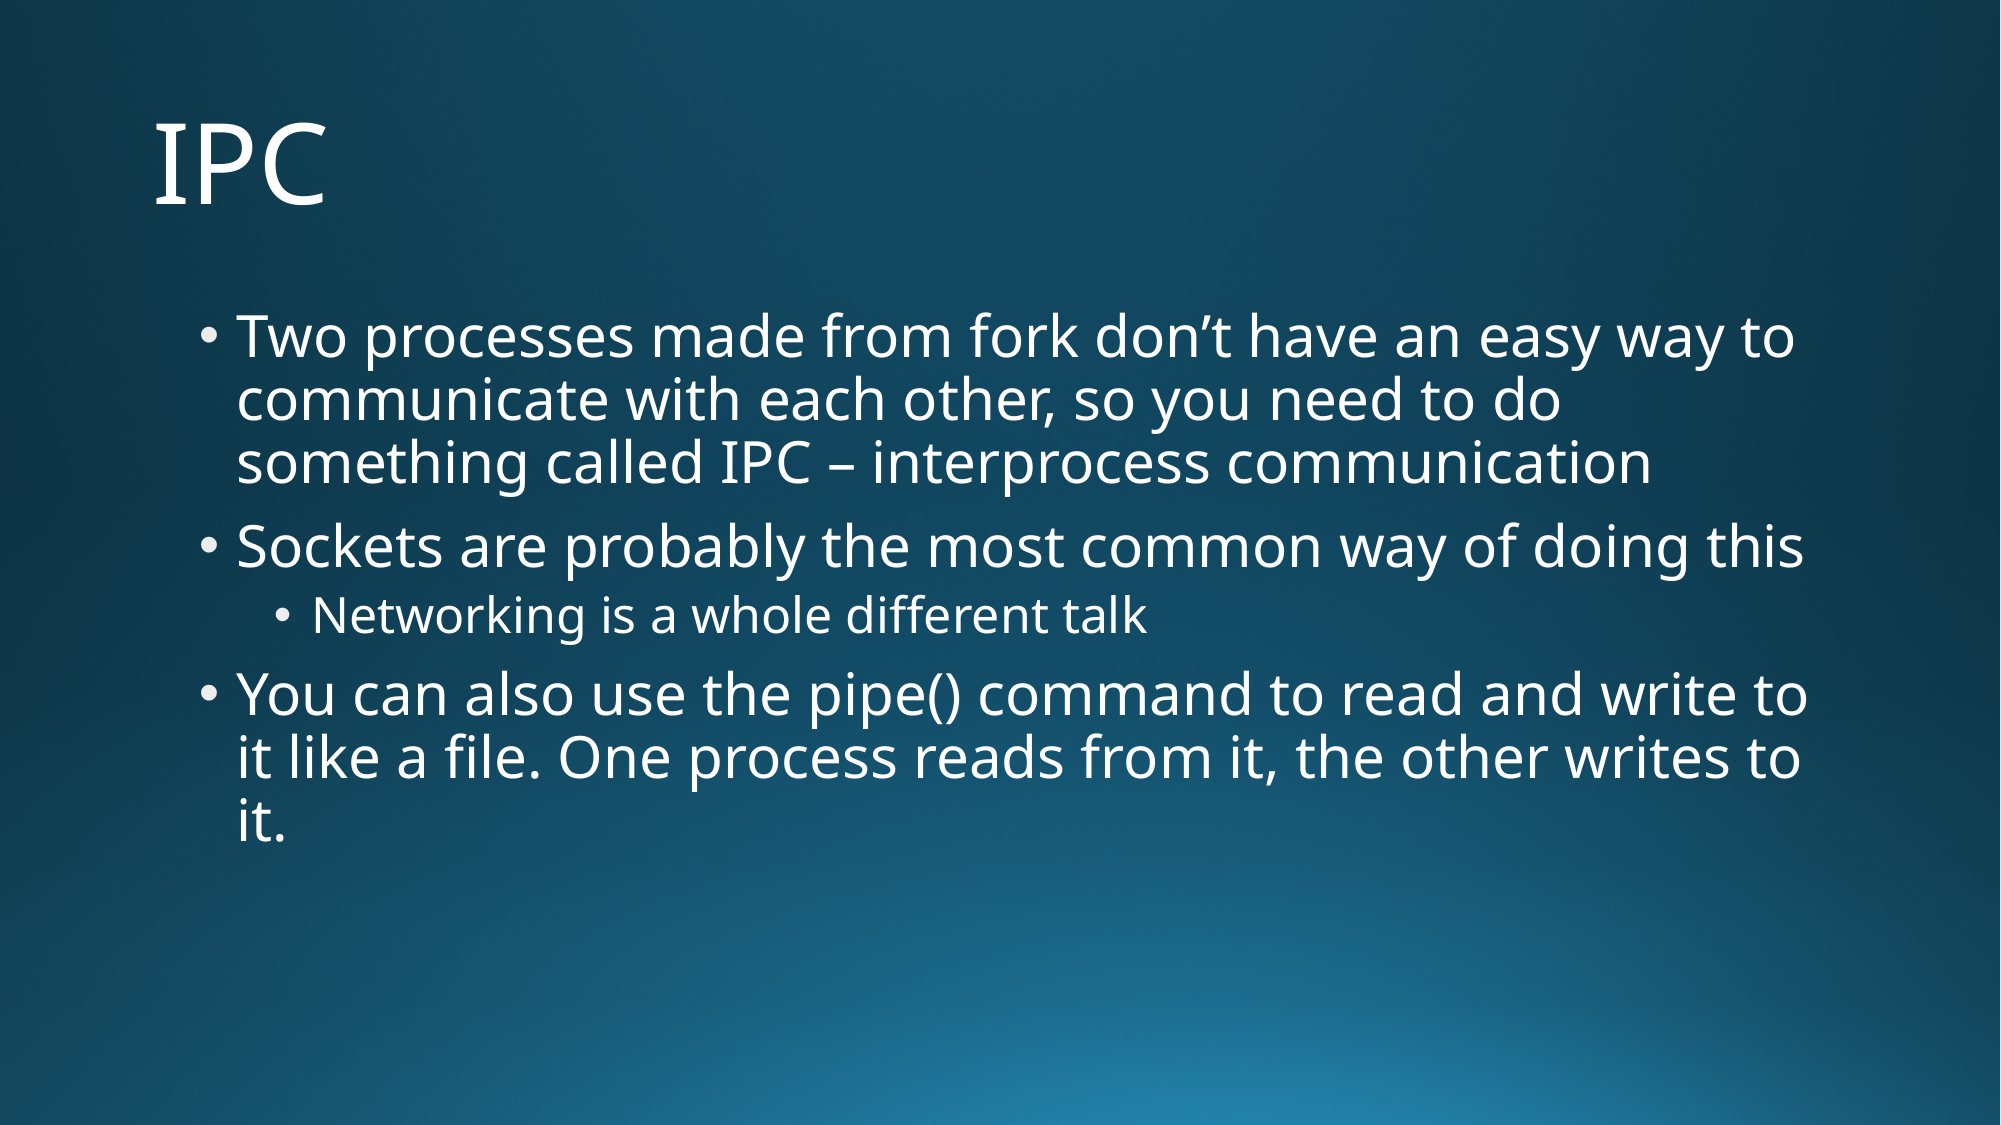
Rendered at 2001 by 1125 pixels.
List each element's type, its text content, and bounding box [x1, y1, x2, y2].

list Two processes made from fork don’t have an easy way to communicate with each other, so you need to do something called IPC – interprocess communication Sockets are probably the most common way of doing this Networking is a whole different talk You can also use the pipe() command to read and write to it like a file. One process reads from it, the other writes to it. [183, 299, 1863, 1014]
title IPC [137, 59, 1863, 278]
picture [0, 0, 2001, 1125]
